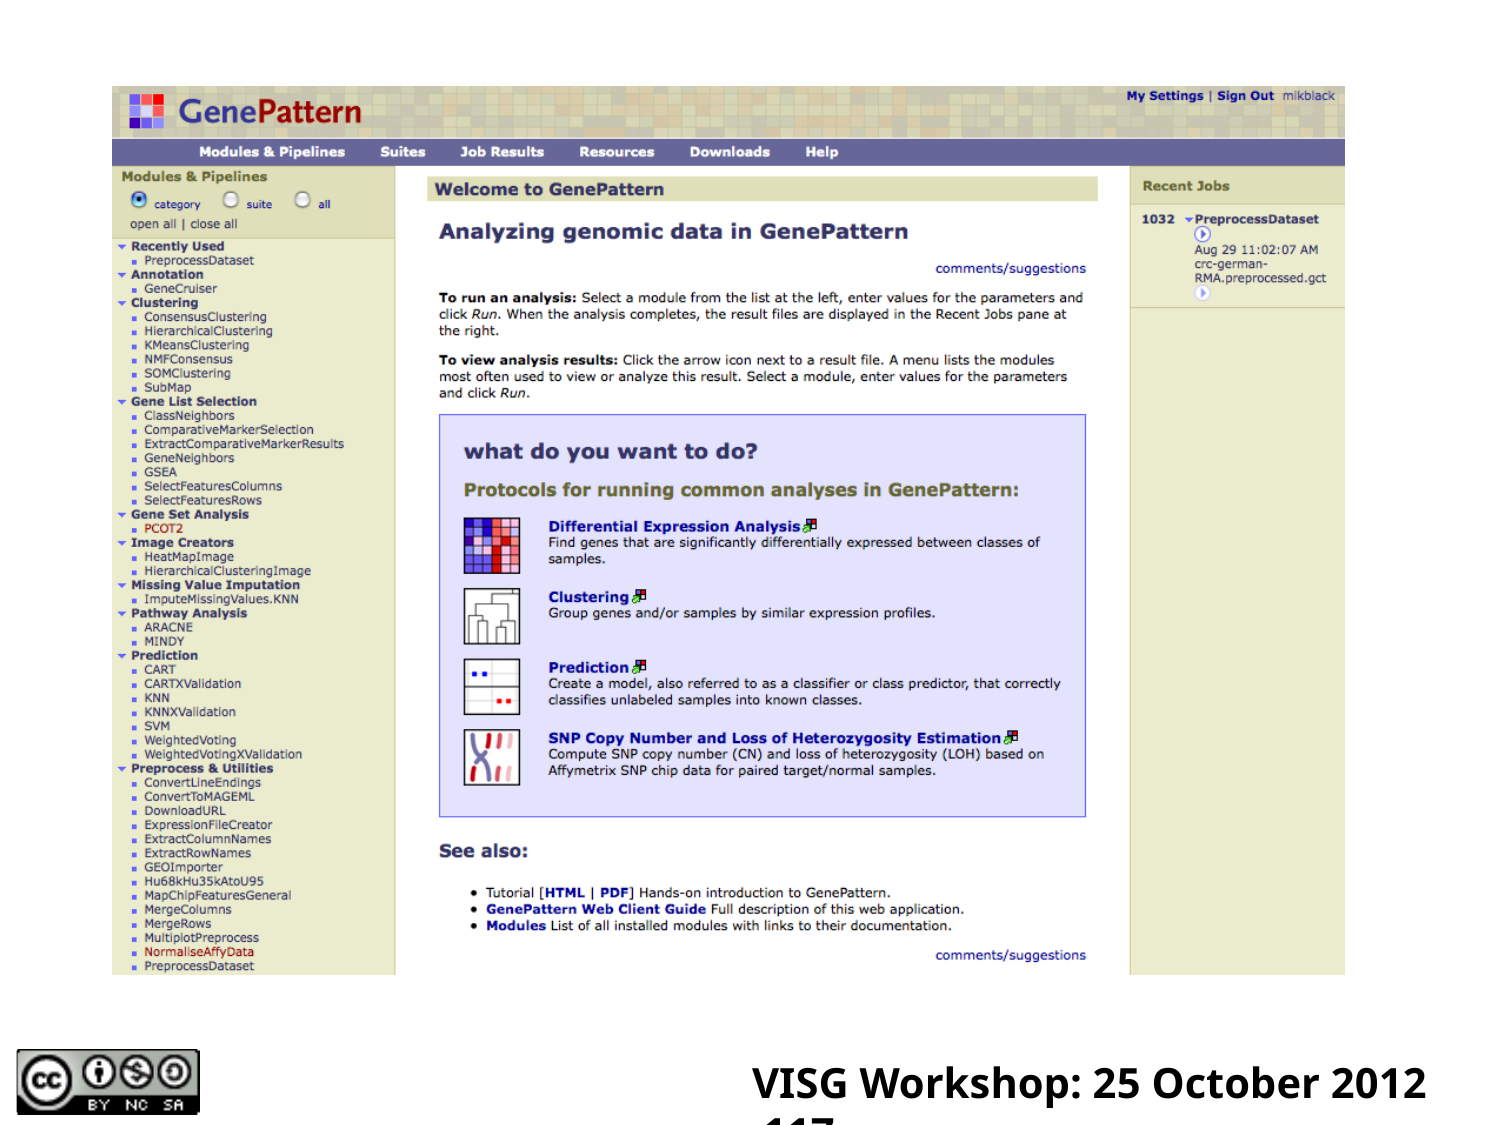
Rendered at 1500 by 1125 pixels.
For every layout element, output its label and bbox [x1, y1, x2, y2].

picture [112, 86, 1345, 976]
picture [16, 1049, 200, 1115]
